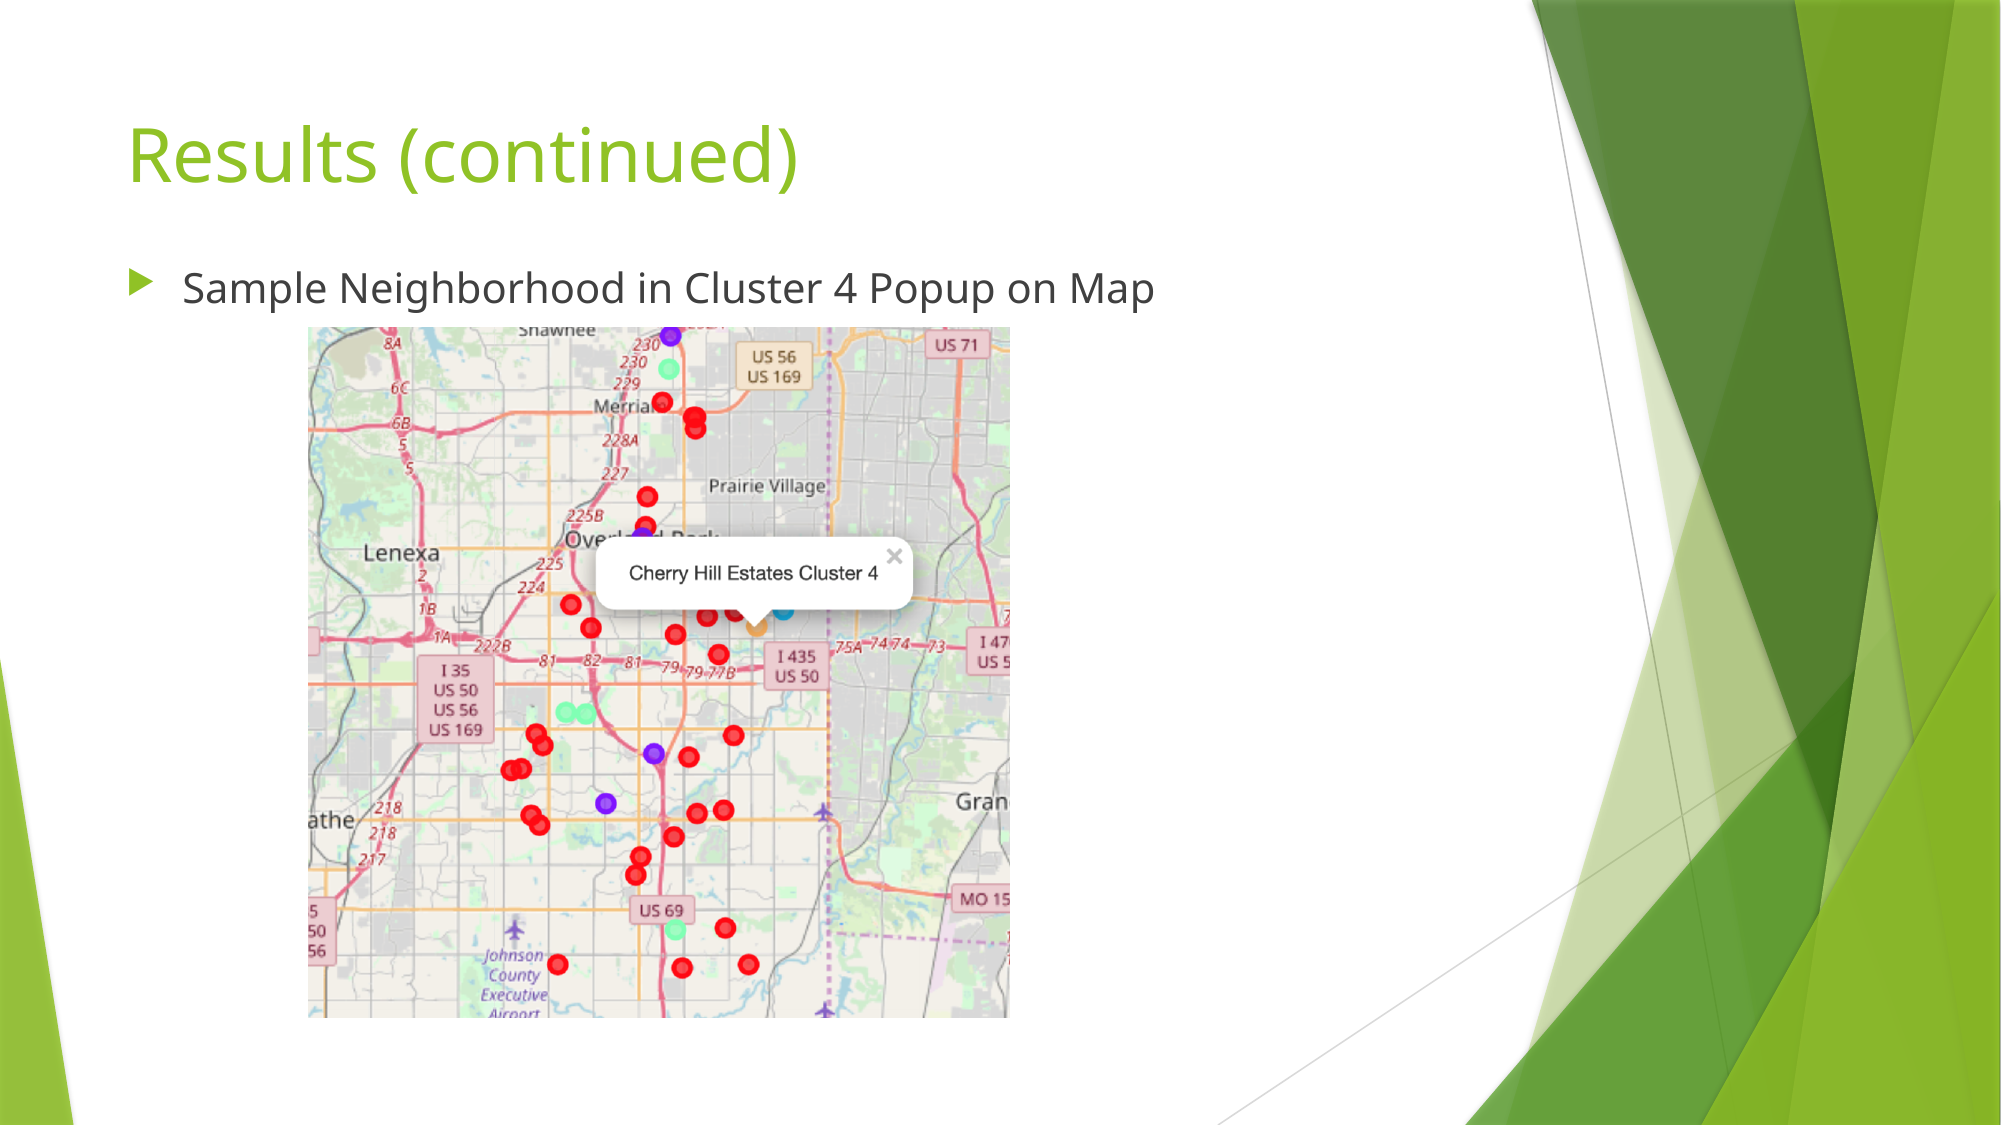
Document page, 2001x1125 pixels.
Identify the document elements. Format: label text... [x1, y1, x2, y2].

list Sample Neighborhood in Cluster 4 Popup on Map [111, 254, 1522, 992]
title Results (continued) [111, 99, 1522, 254]
picture [307, 326, 1010, 1019]
